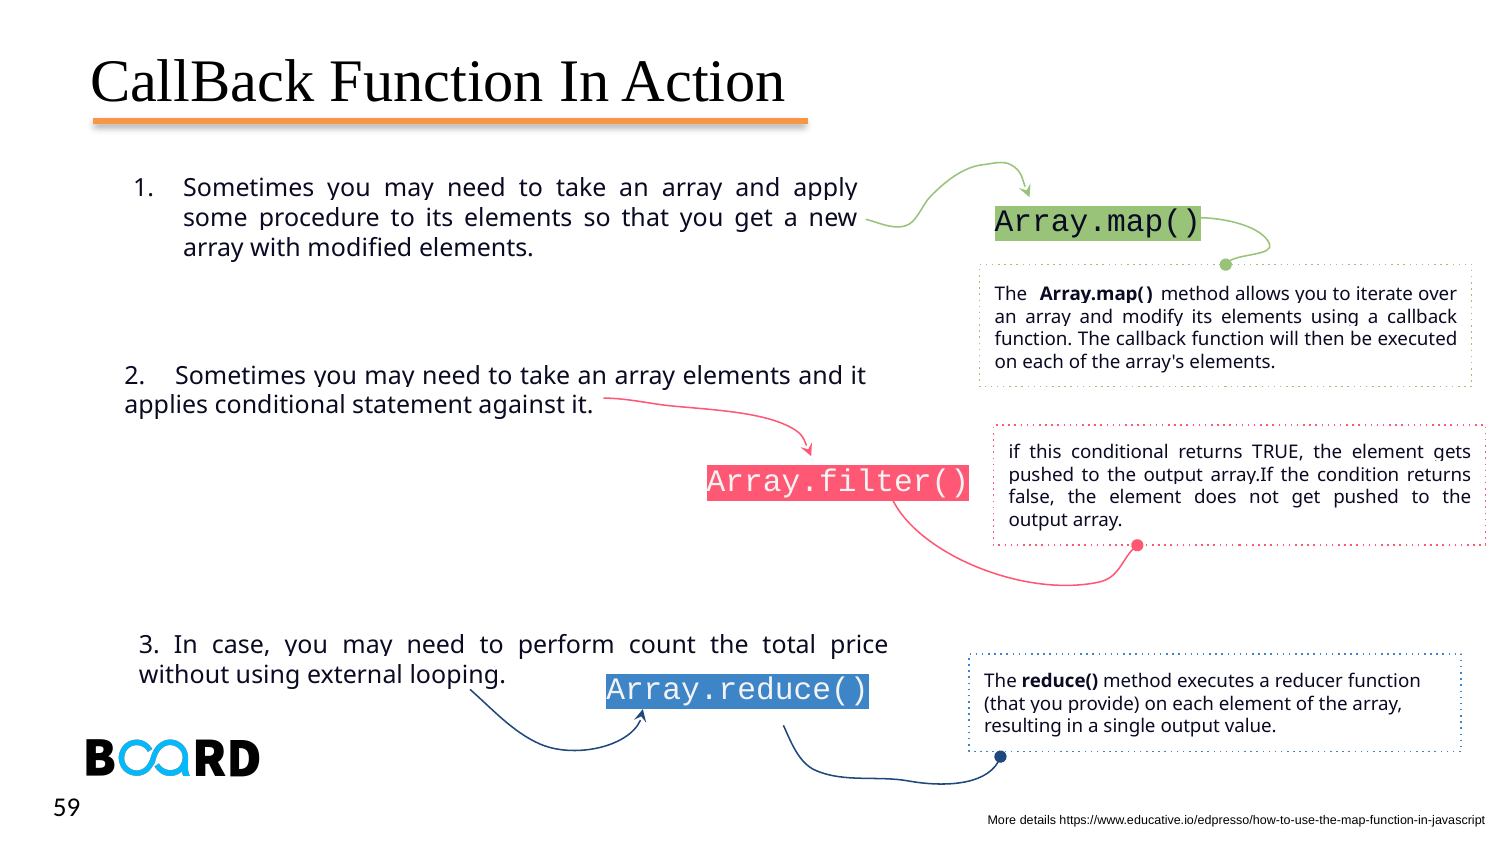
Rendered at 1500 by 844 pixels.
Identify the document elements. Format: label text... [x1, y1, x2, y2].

text_box Sometimes you may need to take an array and apply some procedure to its elements so that you get a new array with modified elements. [93, 156, 874, 277]
text_box [469, 689, 647, 751]
text_box 2. Sometimes you may need to take an array elements and it applies conditional statement against it. [109, 344, 891, 434]
text_box The reduce() method executes a reducer function (that you provide) on each element of the array, resulting in a single output value. [969, 653, 1462, 752]
text_box The Array.map() method allows you to iterate over an array and modify its elements using a callback function. The callback function will then be executed on each of the array's elements. [979, 264, 1472, 387]
text_box [783, 725, 1007, 785]
text_box Array.filter() [691, 445, 993, 513]
text_box Array.map() [979, 185, 1472, 254]
text_box [1197, 217, 1270, 271]
text_box 3. In case, you may need to perform count the total price without using external looping. [123, 613, 905, 704]
title CallBack Function In Action [75, 33, 1425, 126]
text_box Array.reduce() [591, 653, 969, 722]
picture [81, 734, 265, 782]
text_box if this conditional returns TRUE, the element gets pushed to the output array.If the condition returns false, the element does not get pushed to the output array. [993, 424, 1486, 545]
text_box [603, 397, 812, 457]
text_box [865, 162, 1031, 228]
text_box More details https://www.educative.io/edpresso/how-to-use-the-map-function-in-javascript [897, 804, 1500, 835]
text_box [890, 494, 1144, 586]
slide_number ‹#› [5, 774, 96, 840]
